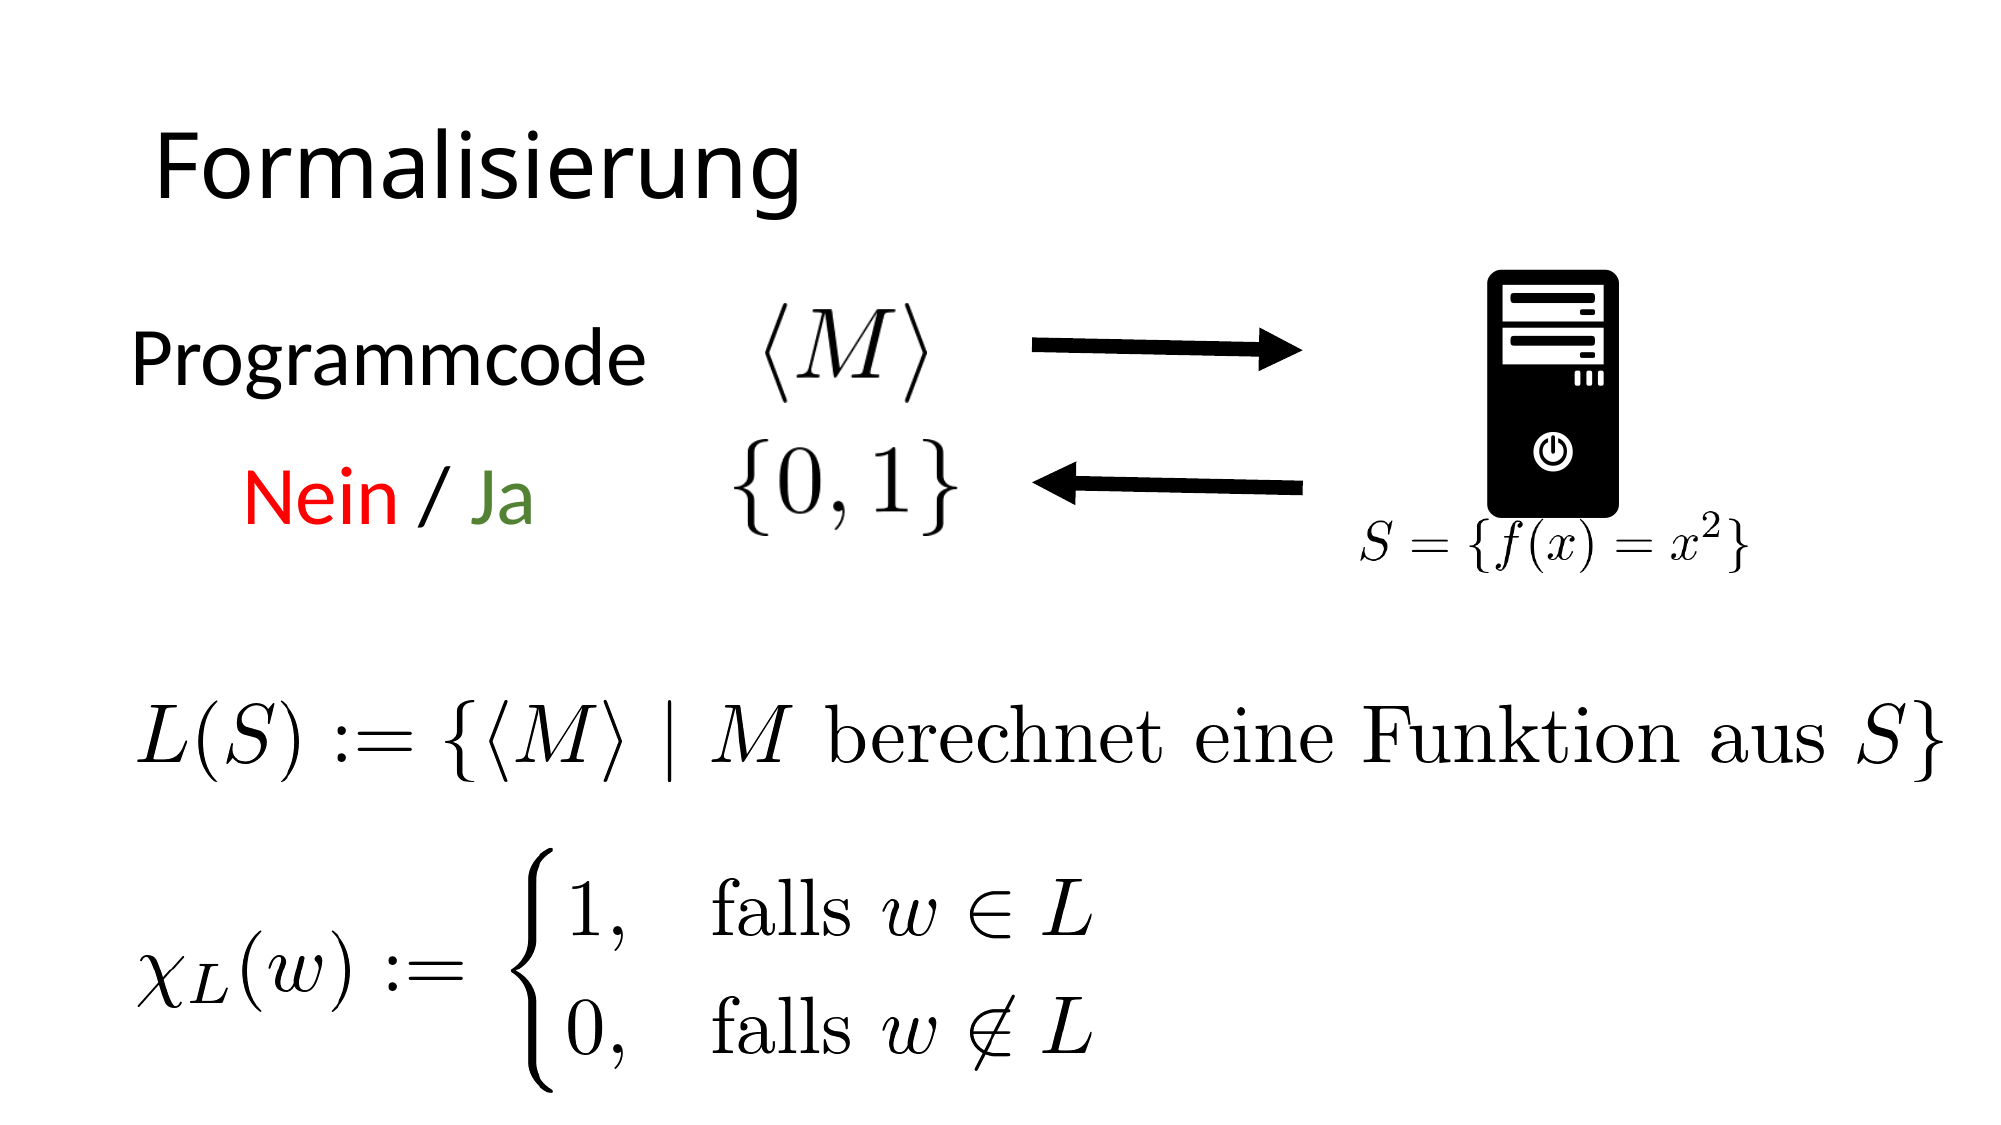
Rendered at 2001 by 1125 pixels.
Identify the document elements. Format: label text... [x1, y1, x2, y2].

title Formalisierung [137, 59, 1863, 278]
picture [137, 847, 1092, 1093]
picture [137, 699, 1943, 782]
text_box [101, 247, 1805, 573]
